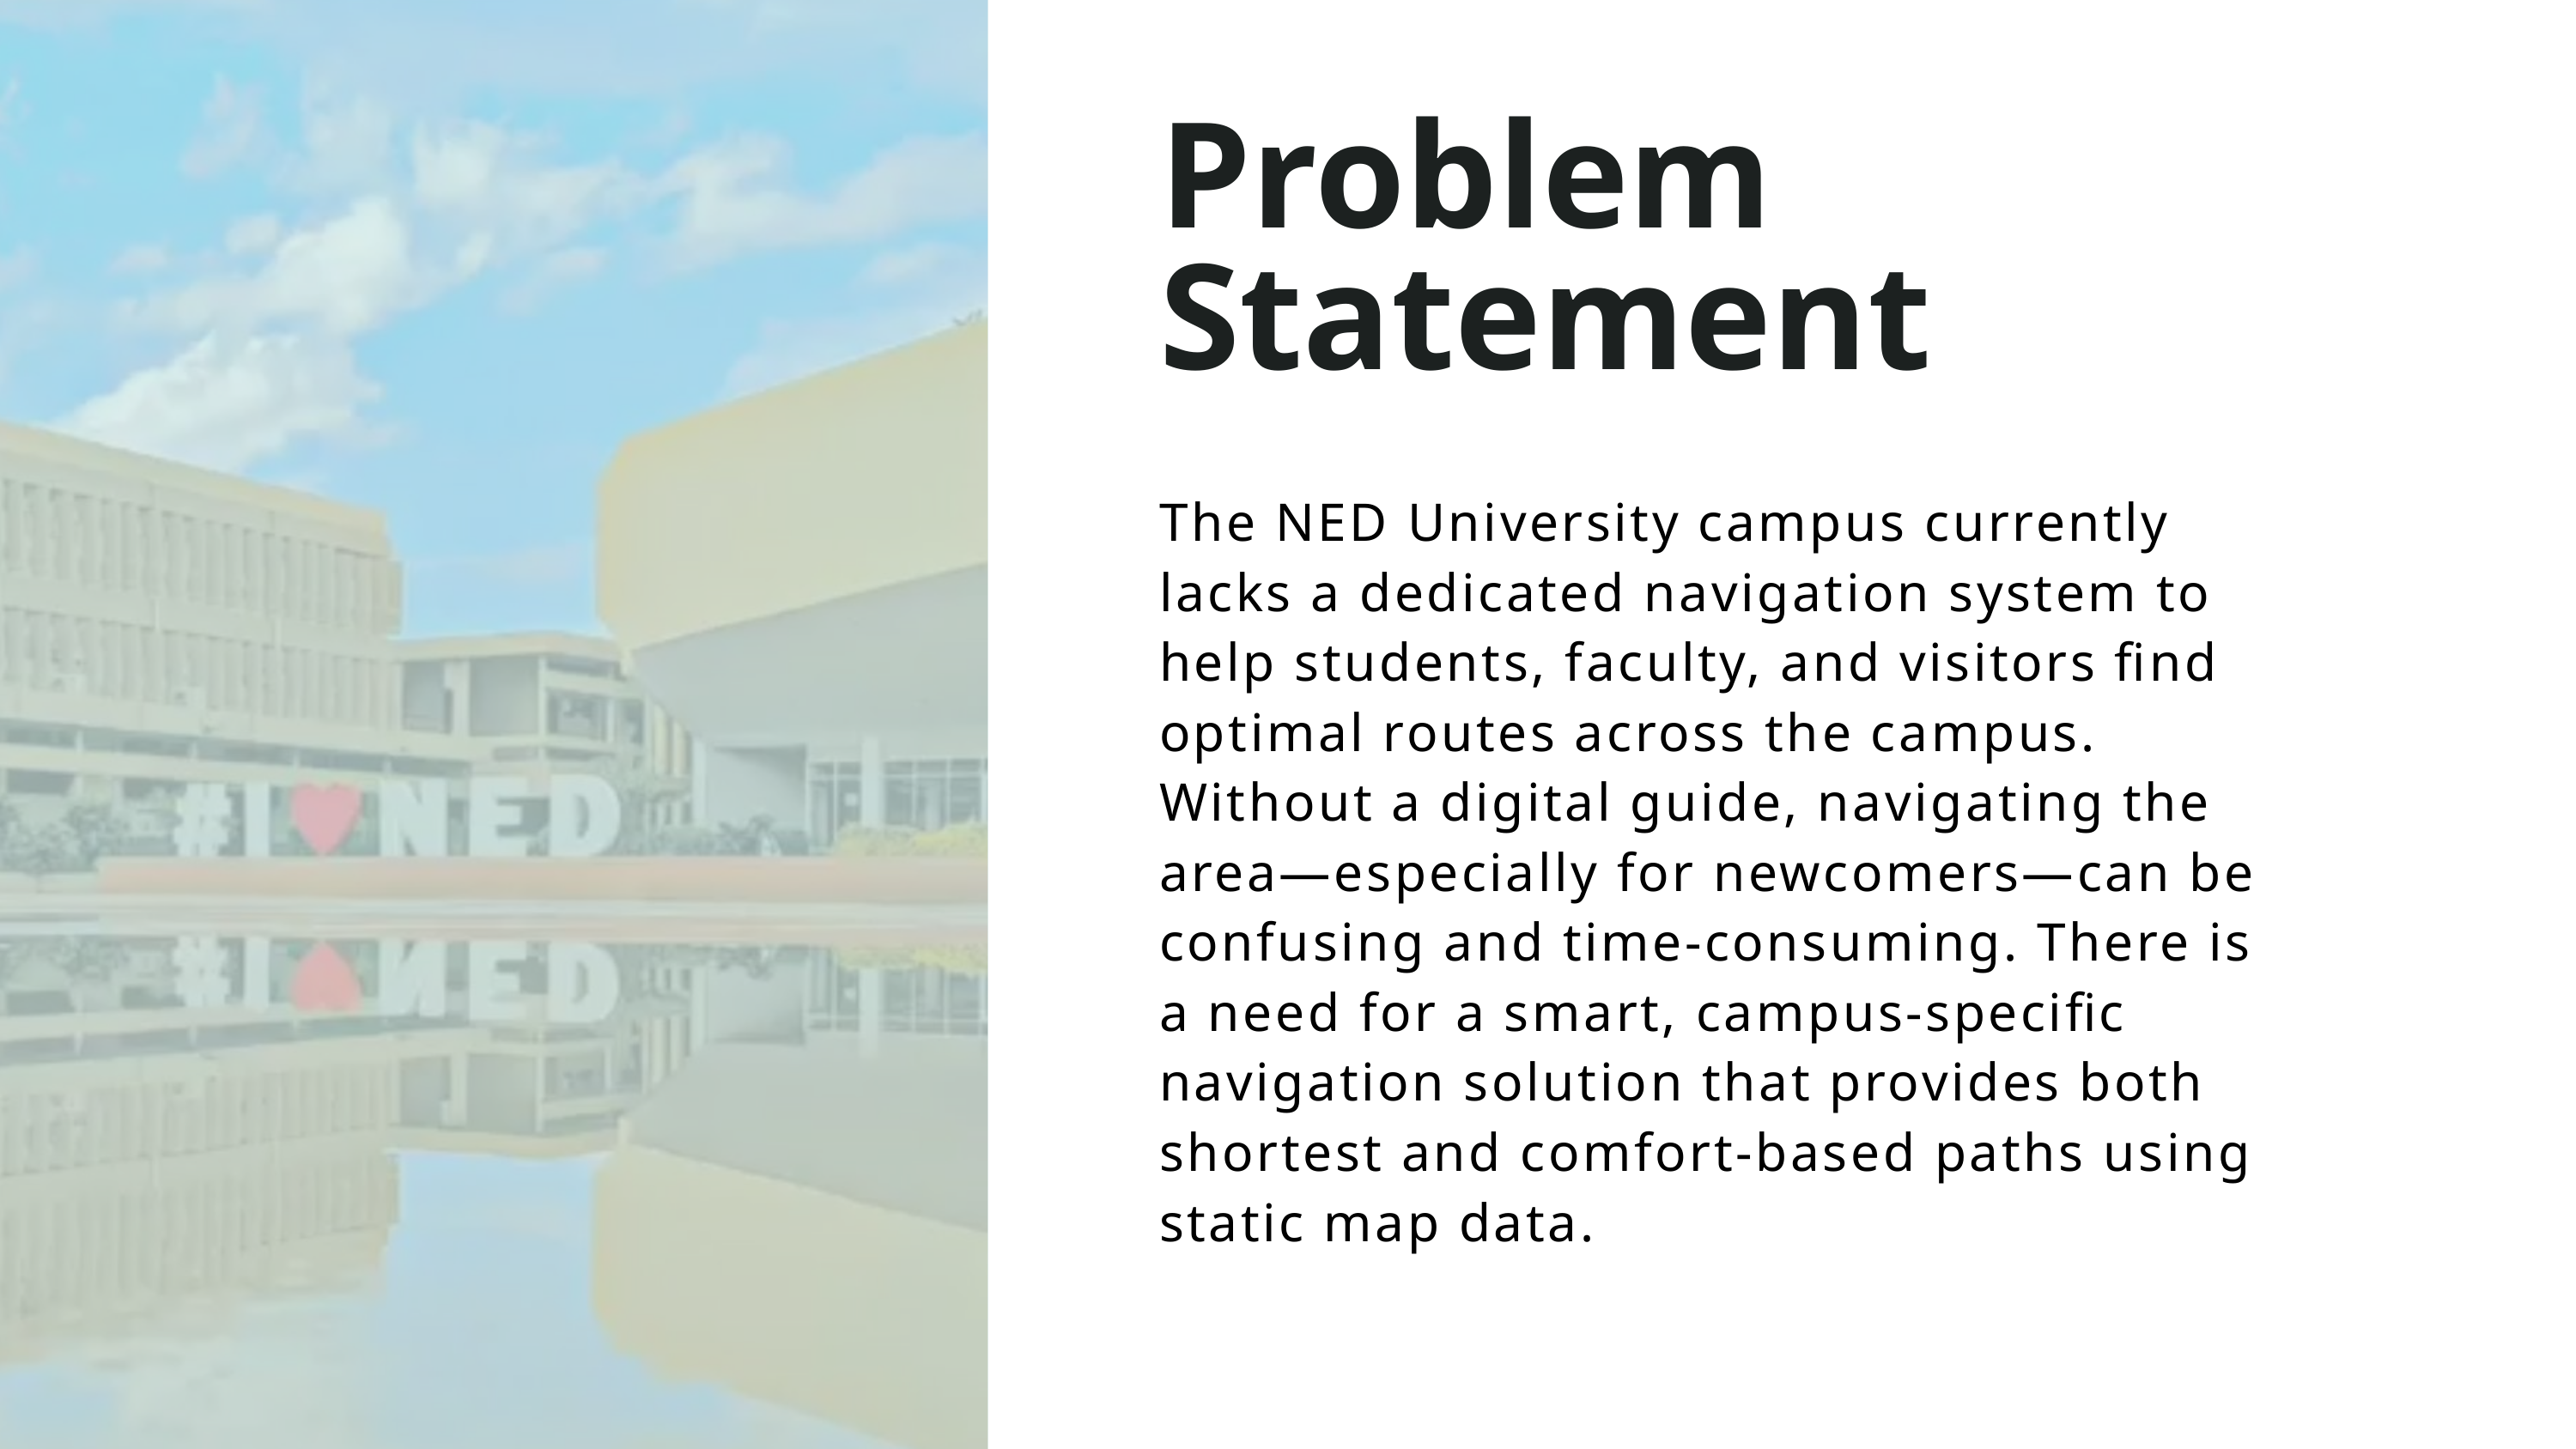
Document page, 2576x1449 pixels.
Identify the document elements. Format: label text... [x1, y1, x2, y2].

text_box The NED University campus currently lacks a dedicated navigation system to help students, faculty, and visitors find optimal routes across the campus. Without a digital guide, navigating the area—especially for newcomers—can be confusing and time-consuming. There is a need for a smart, campus-specific navigation solution that provides both shortest and comfort-based paths using static map data. [1158, 411, 2272, 1322]
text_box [0, 0, 988, 1449]
text_box Problem Statement [1158, 115, 2288, 399]
